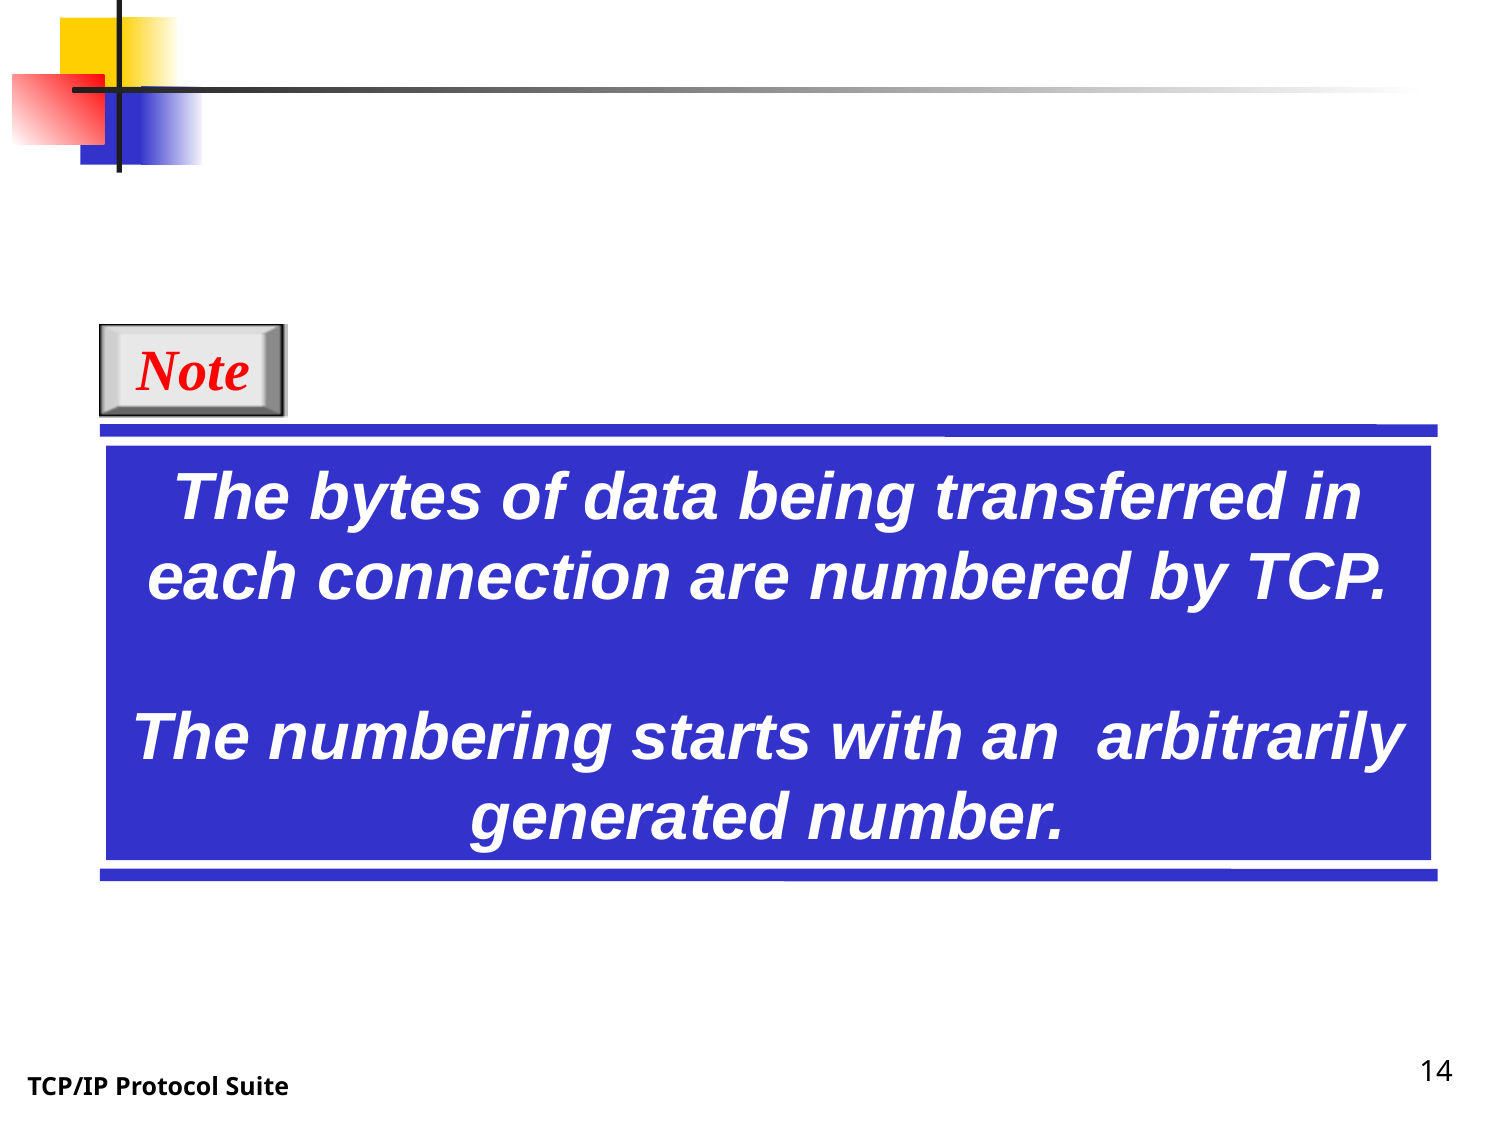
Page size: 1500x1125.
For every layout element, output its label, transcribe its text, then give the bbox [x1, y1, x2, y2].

text_box [116, 93, 122, 173]
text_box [99, 324, 288, 419]
text_box [116, 0, 122, 87]
text_box The bytes of data being transferred in each connection are numbered by TCP. The numbering starts with an arbitrarily generated number. [106, 445, 1432, 861]
text_box <number> [1155, 1024, 1468, 1100]
text_box [72, 87, 1422, 93]
text_box [122, 93, 141, 165]
text_box [60, 17, 116, 86]
text_box [80, 93, 116, 165]
text_box TCP/IP Protocol Suite [12, 1032, 488, 1108]
text_box [122, 17, 177, 86]
text_box [141, 93, 202, 165]
text_box [12, 74, 105, 145]
